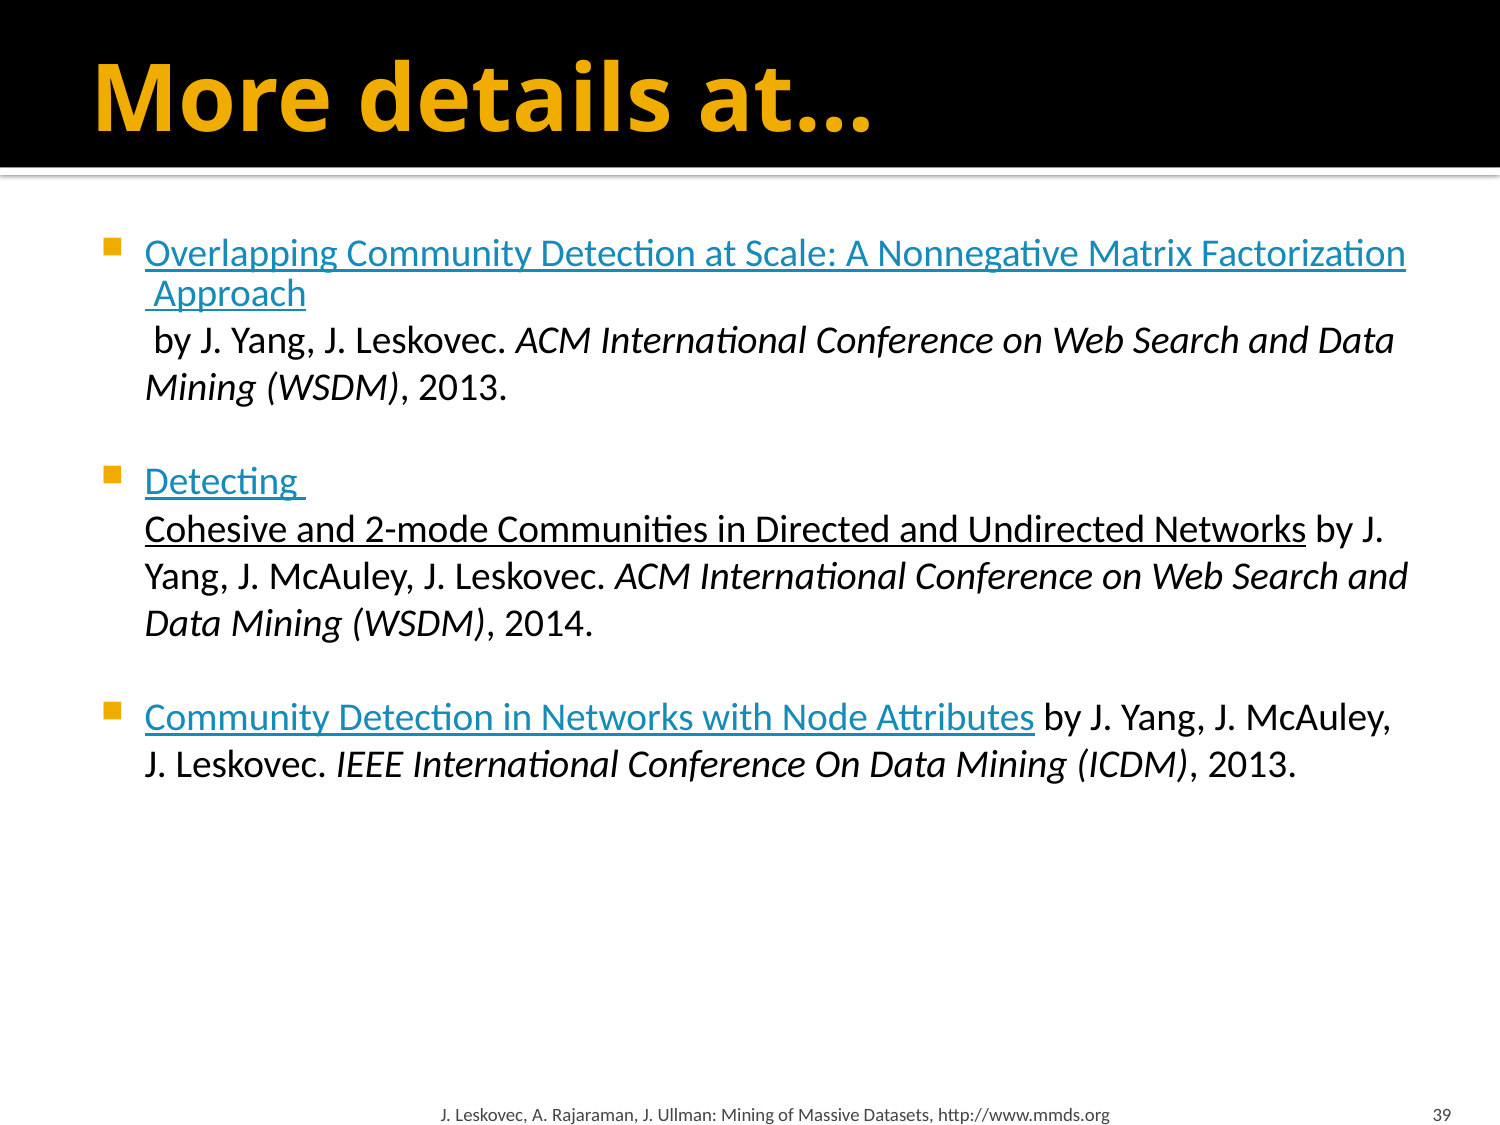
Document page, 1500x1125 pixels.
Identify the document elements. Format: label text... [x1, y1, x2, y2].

list Overlapping Community Detection at Scale: A Nonnegative Matrix Factorization Approach by J. Yang, J. Leskovec. ACM International Conference on Web Search and Data Mining (WSDM), 2013. Detecting Cohesive and 2-mode Communities in Directed and Undirected Networks by J. Yang, J. McAuley, J. Leskovec. ACM International Conference on Web Search and Data Mining (WSDM), 2014. Community Detection in Networks with Node Attributes by J. Yang, J. McAuley, J. Leskovec. IEEE International Conference On Data Mining (ICDM), 2013. [75, 212, 1425, 775]
footer J. Leskovec, A. Rajaraman, J. Ullman: Mining of Massive Datasets, http://www.mmds.org [433, 1080, 1337, 1125]
slide_number 39 [1345, 1080, 1467, 1125]
title More details at… [75, 12, 1425, 175]
